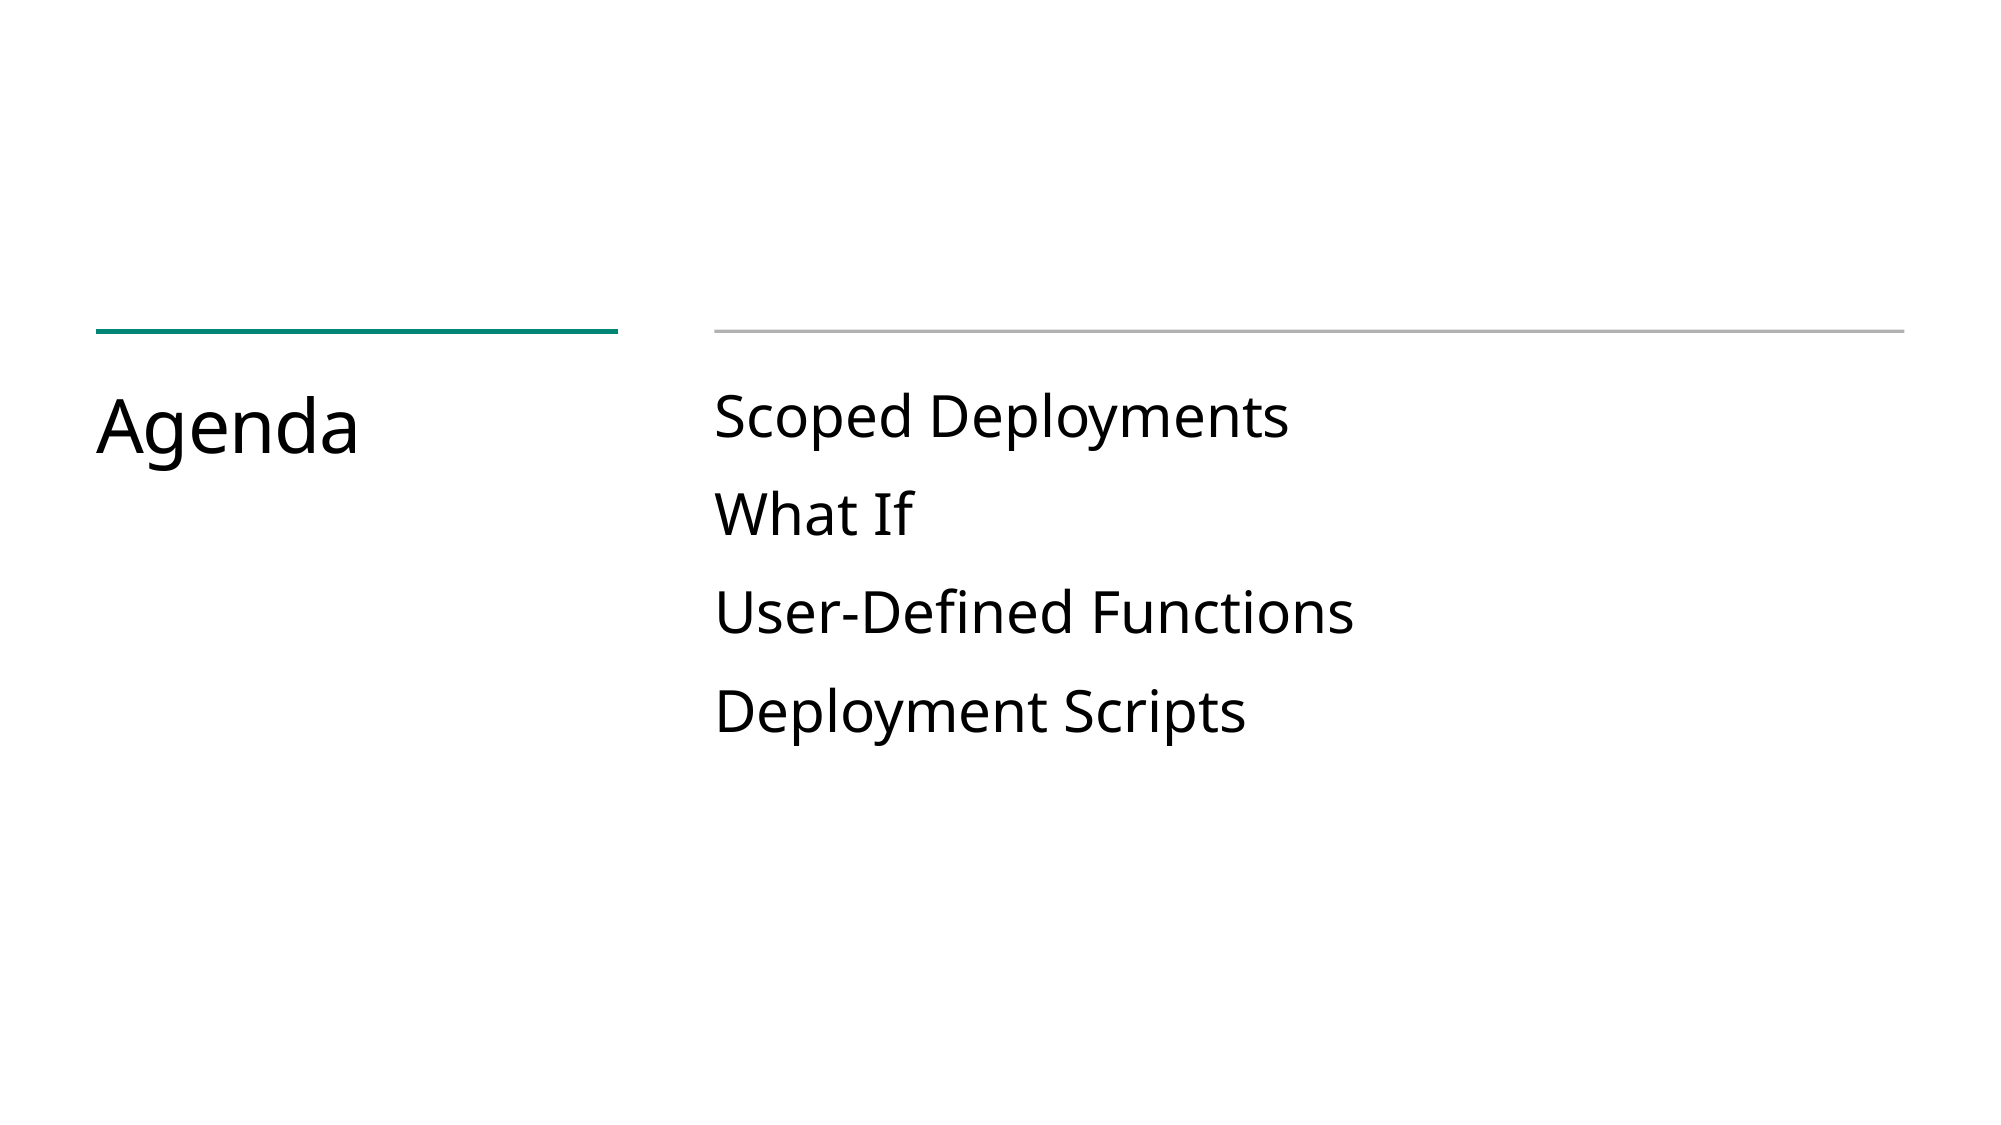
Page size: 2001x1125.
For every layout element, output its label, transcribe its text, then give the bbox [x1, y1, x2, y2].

title Agenda [96, 378, 618, 470]
list Scoped Deployments What If User-Defined Functions Deployment Scripts [714, 378, 1905, 857]
